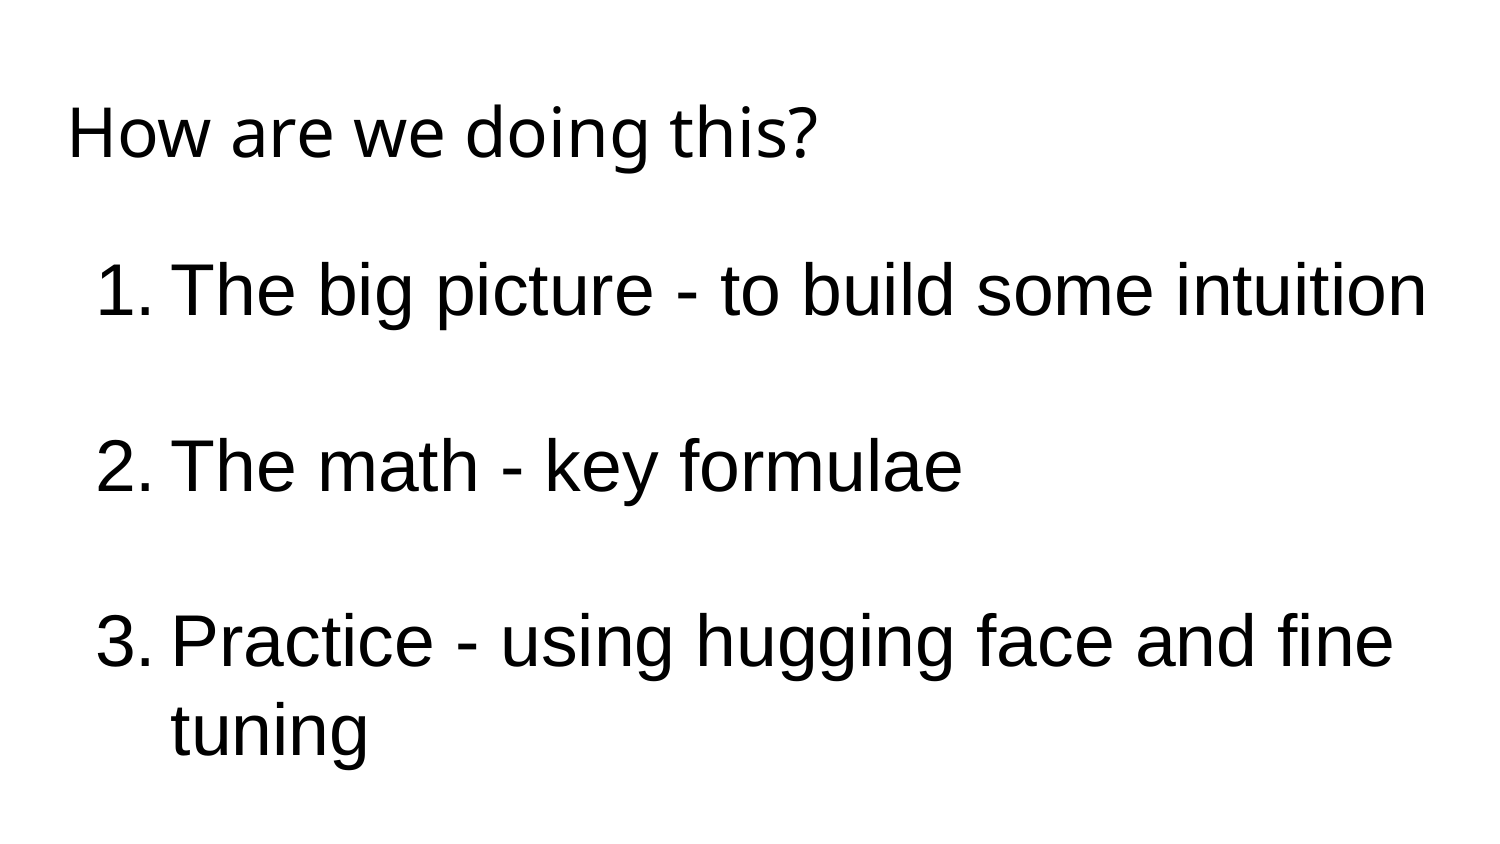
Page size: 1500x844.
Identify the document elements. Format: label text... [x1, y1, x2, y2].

title The big picture - to build some intuition The math - key formulae Practice - using hugging face and fine tuning [77, 209, 1449, 785]
title How are we doing this? [51, 72, 1449, 167]
